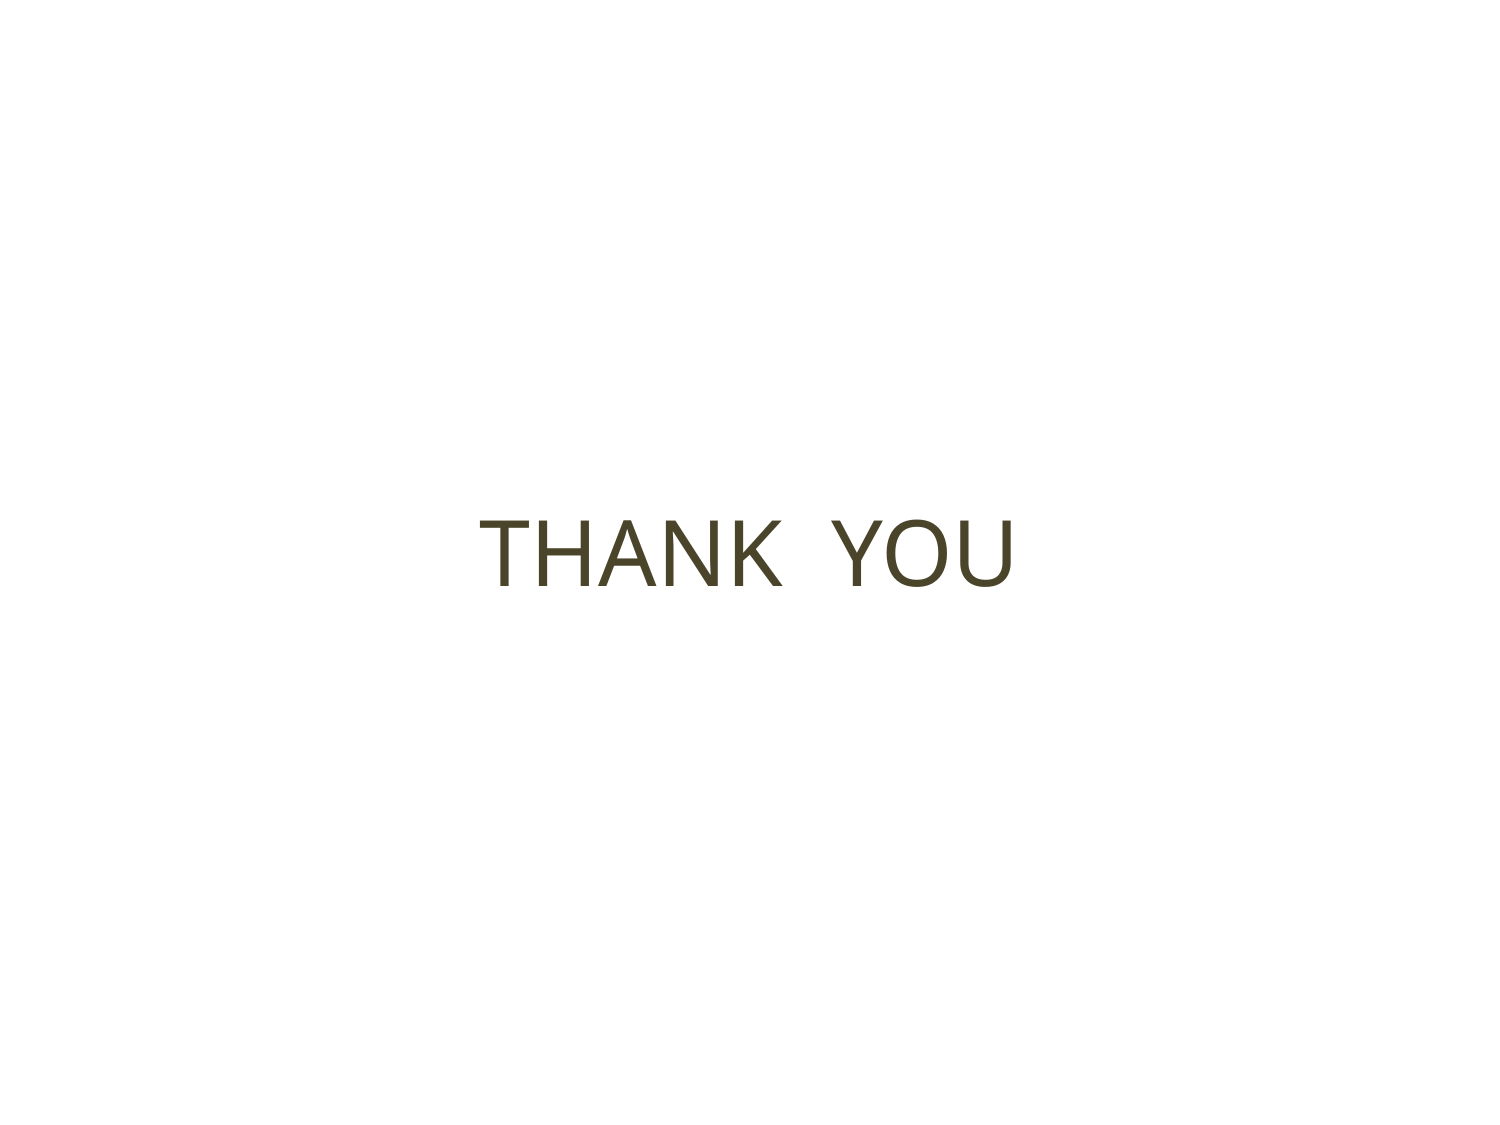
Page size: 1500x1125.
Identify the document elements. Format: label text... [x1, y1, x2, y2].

text_box THANK YOU [249, 487, 1250, 613]
